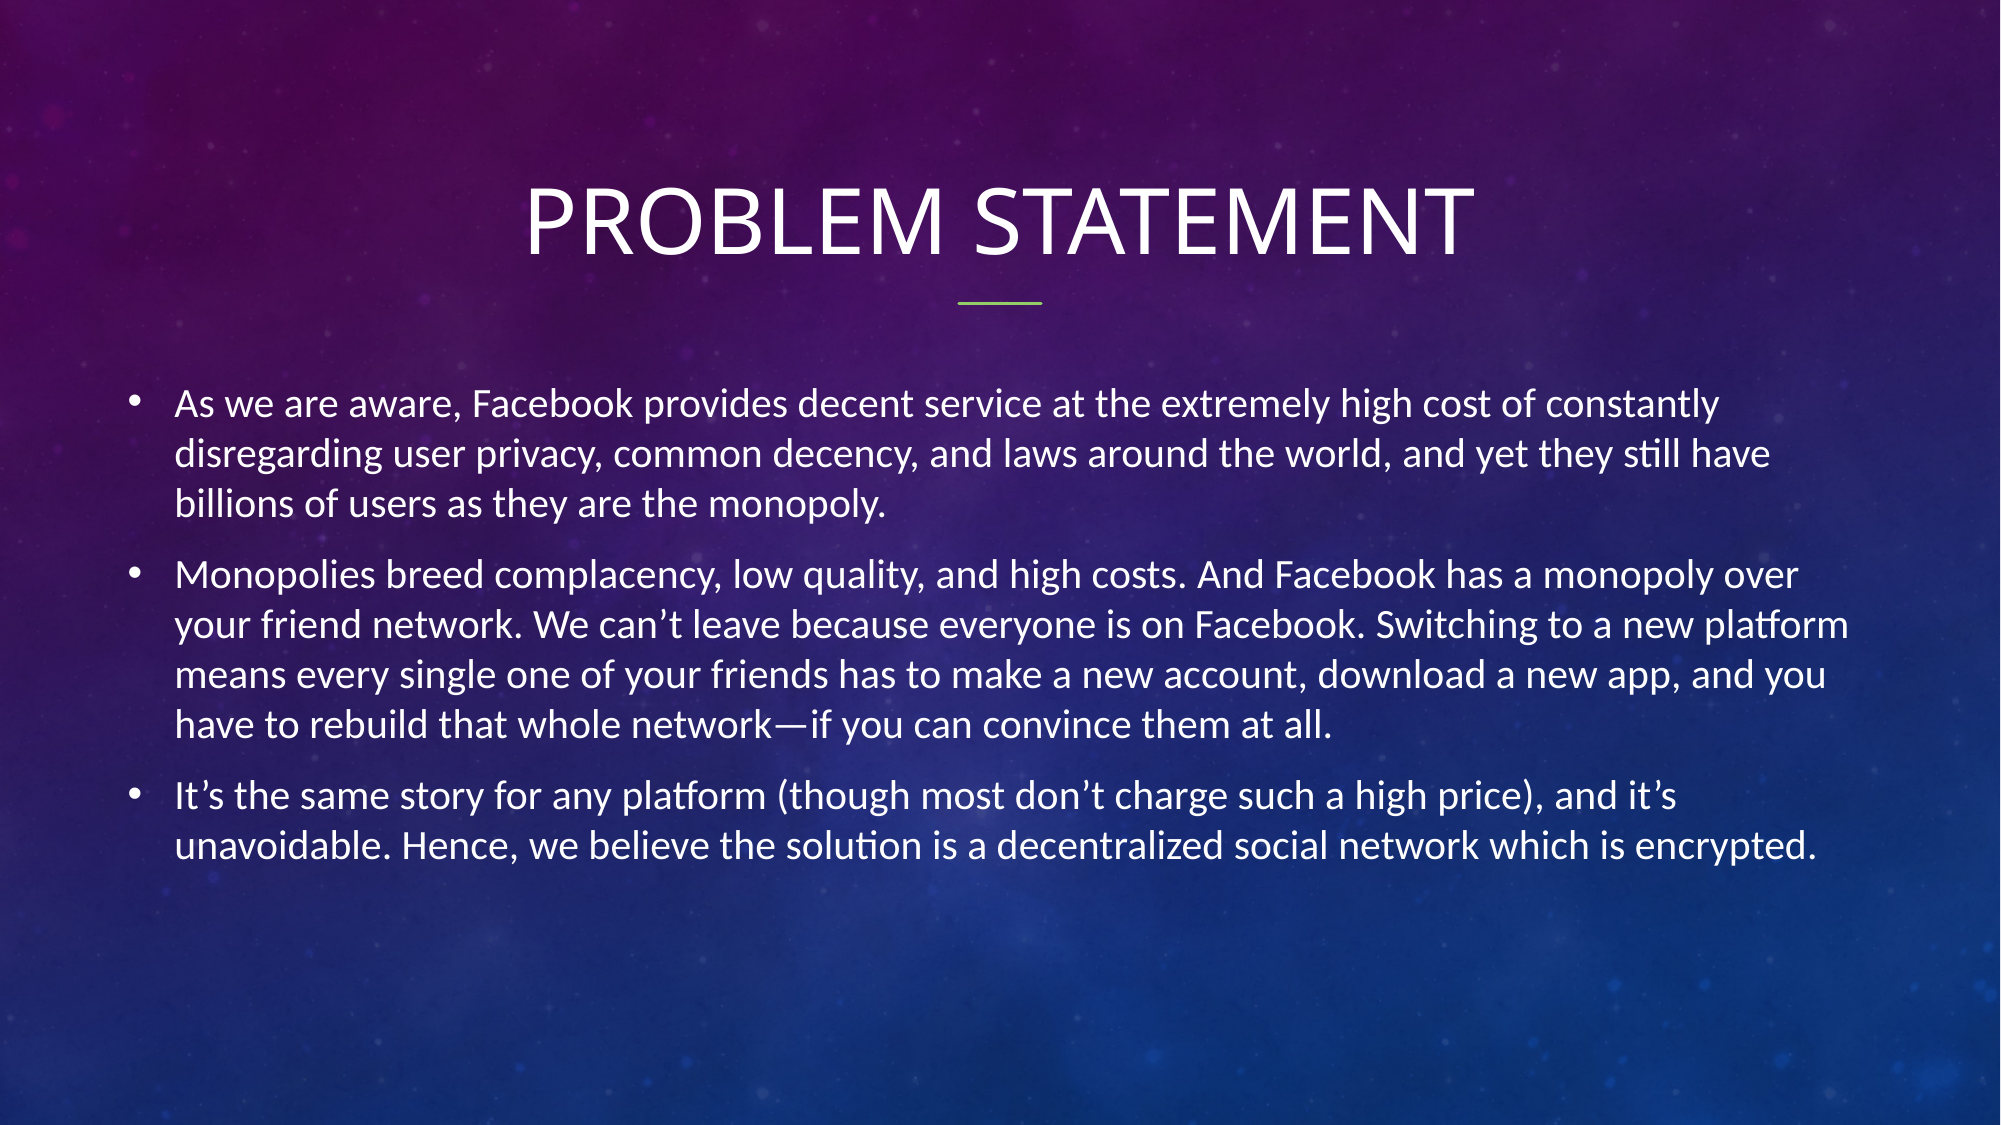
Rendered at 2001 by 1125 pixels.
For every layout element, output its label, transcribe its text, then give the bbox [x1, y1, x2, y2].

list As we are aware, Facebook provides decent service at the extremely high cost of constantly disregarding user privacy, common decency, and laws around the world, and yet they still have billions of users as they are the monopoly. Monopolies breed complacency, low quality, and high costs. And Facebook has a monopoly over your friend network. We can’t leave because everyone is on Facebook. Switching to a new platform means every single one of your friends has to make a new account, download a new app, and you have to rebuild that whole network—if you can convince them at all. It’s the same story for any platform (though most don’t charge such a high price), and it’s unavoidable. Hence, we believe the solution is a decentralized social network which is encrypted. [112, 368, 1888, 950]
text_box [0, 0, 2000, 1125]
title Problem statement [112, 87, 1888, 281]
